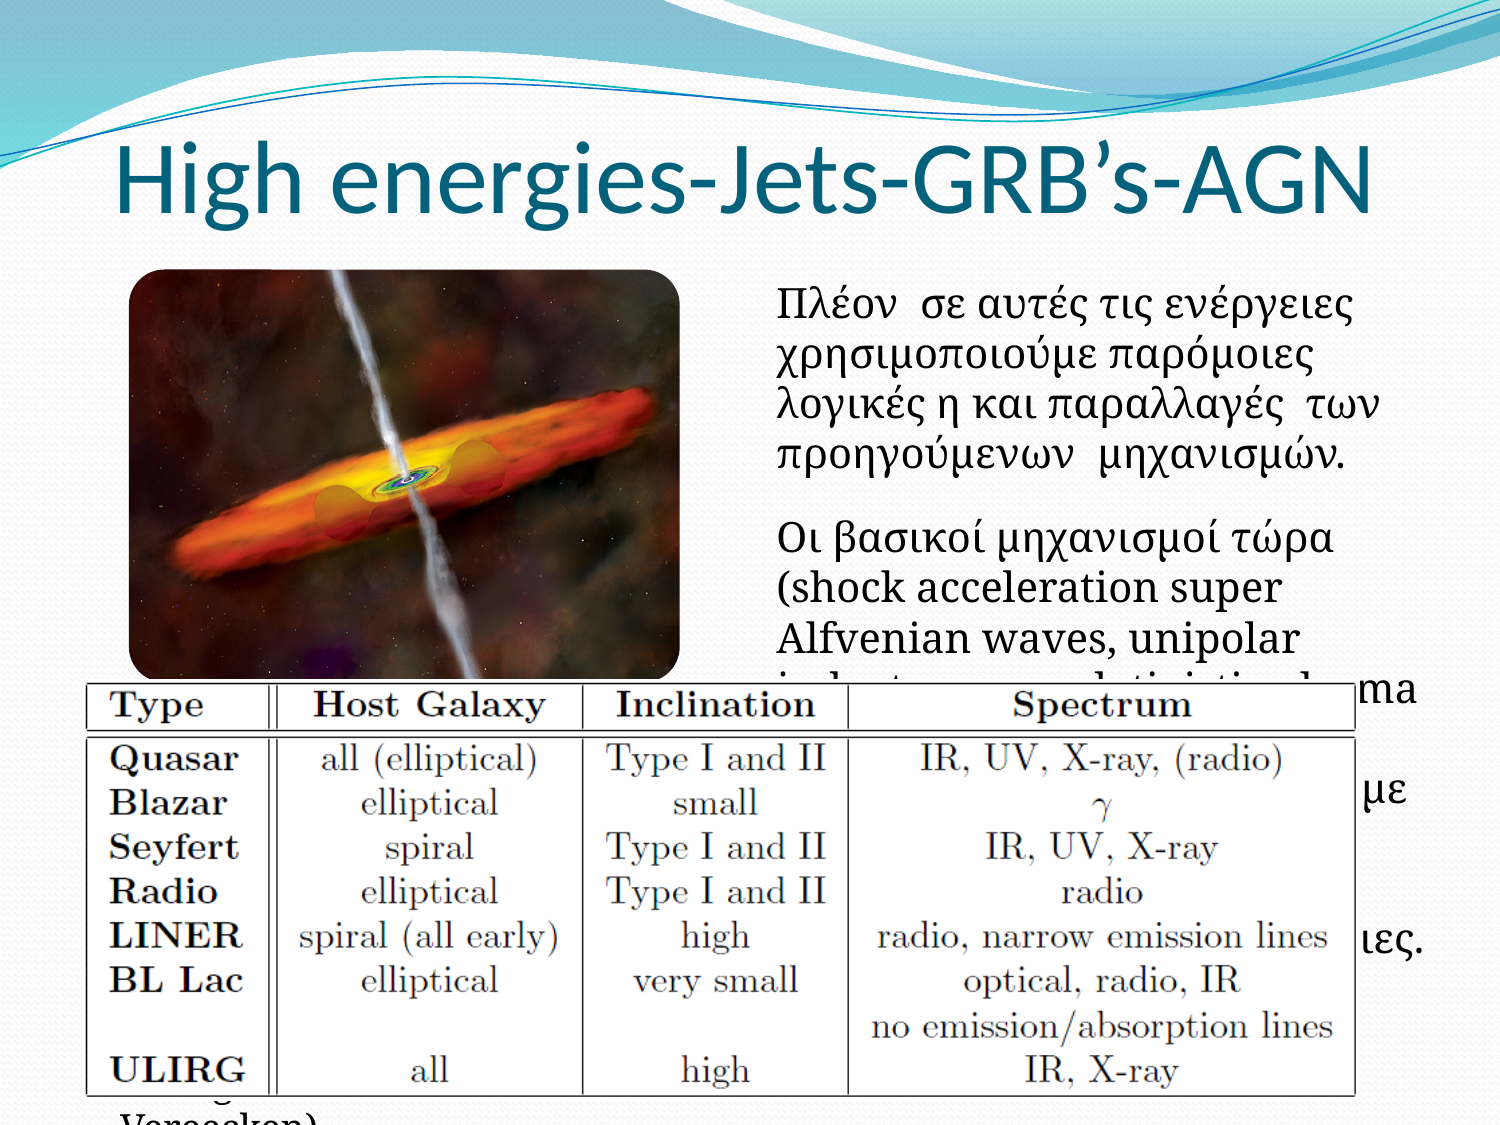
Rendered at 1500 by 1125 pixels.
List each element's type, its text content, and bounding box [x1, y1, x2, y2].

text_box Πλέον σε αυτές τις ενέργειες χρησιμοποιούμε παρόμοιες λογικές η και παραλλαγές των προηγούμενων μηχανισμών. [761, 269, 1430, 485]
text_box Αυτά τα μοντέλα επιδέχονται πάρα πολλές διαφοροποιήσεις κυρίως ανάλογα με τις κατευθύνσεις των ηλεκτρομαγνητικών πεδίων και των κρουστικών κυμάτων.(Cosmic ray shock acceleration in galactic and extragalactic sources Matthias Vereecken) [105, 1112, 750, 1125]
text_box Οι βασικοί μηχανισμοί τώρα (shock acceleration super Alfvenian waves, unipolar inductor, non relativistic plasma flares) επεκτείνονται σε σχετικιστικές ταχύτητες και με μικρές διαφοροποιήσεις περιγράφουν επαρκώς την επιτάχυνση σε υψηλές ενέργειες. Ωστόσο το πρόβλημα GZKπαραμένει. [761, 503, 1442, 1069]
picture [81, 269, 1360, 1101]
title High energies-Jets-GRB’s-AGN [70, 46, 1421, 235]
